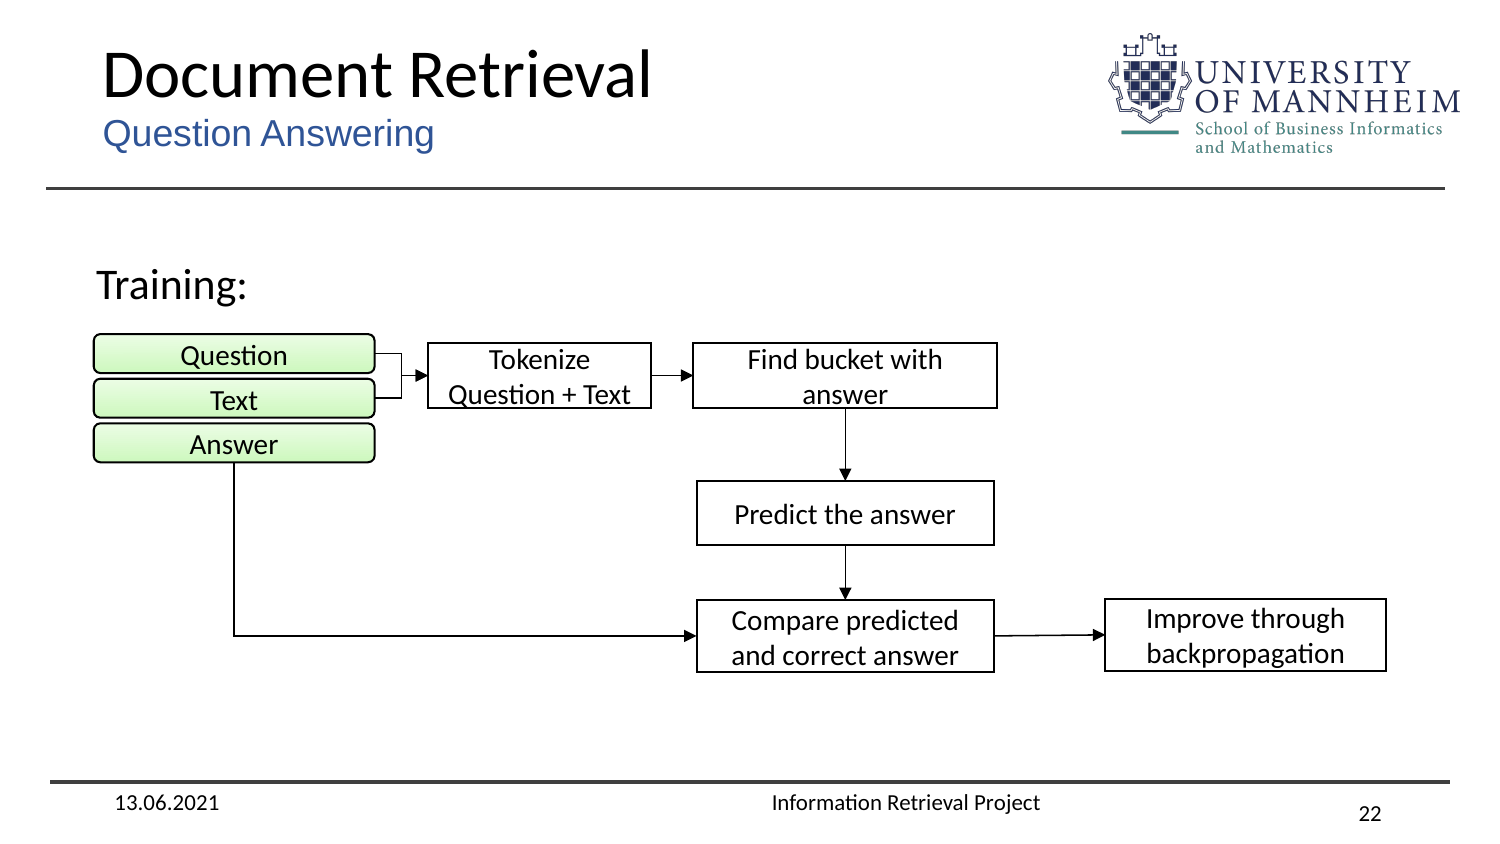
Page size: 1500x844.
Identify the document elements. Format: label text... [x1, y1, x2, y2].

text_box Question Answering [91, 103, 454, 160]
text_box Tokenize Question + Text [558, 343, 652, 408]
picture [1108, 32, 1461, 154]
text_box Improve through backpropagation [1105, 598, 1387, 671]
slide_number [103, 792, 1369, 838]
text_box Compare predicted and correct answer [696, 600, 995, 672]
slide_number ‹#› [1055, 790, 1394, 835]
text_box Predict the answer [696, 480, 995, 546]
text_box Text [93, 378, 373, 418]
text_box Training: [84, 250, 985, 314]
text_box Answer [93, 423, 373, 463]
text_box Document Retrieval [91, 23, 860, 118]
text_box Question [93, 334, 373, 374]
text_box Find bucket with answer [693, 343, 998, 408]
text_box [378, 317, 553, 781]
